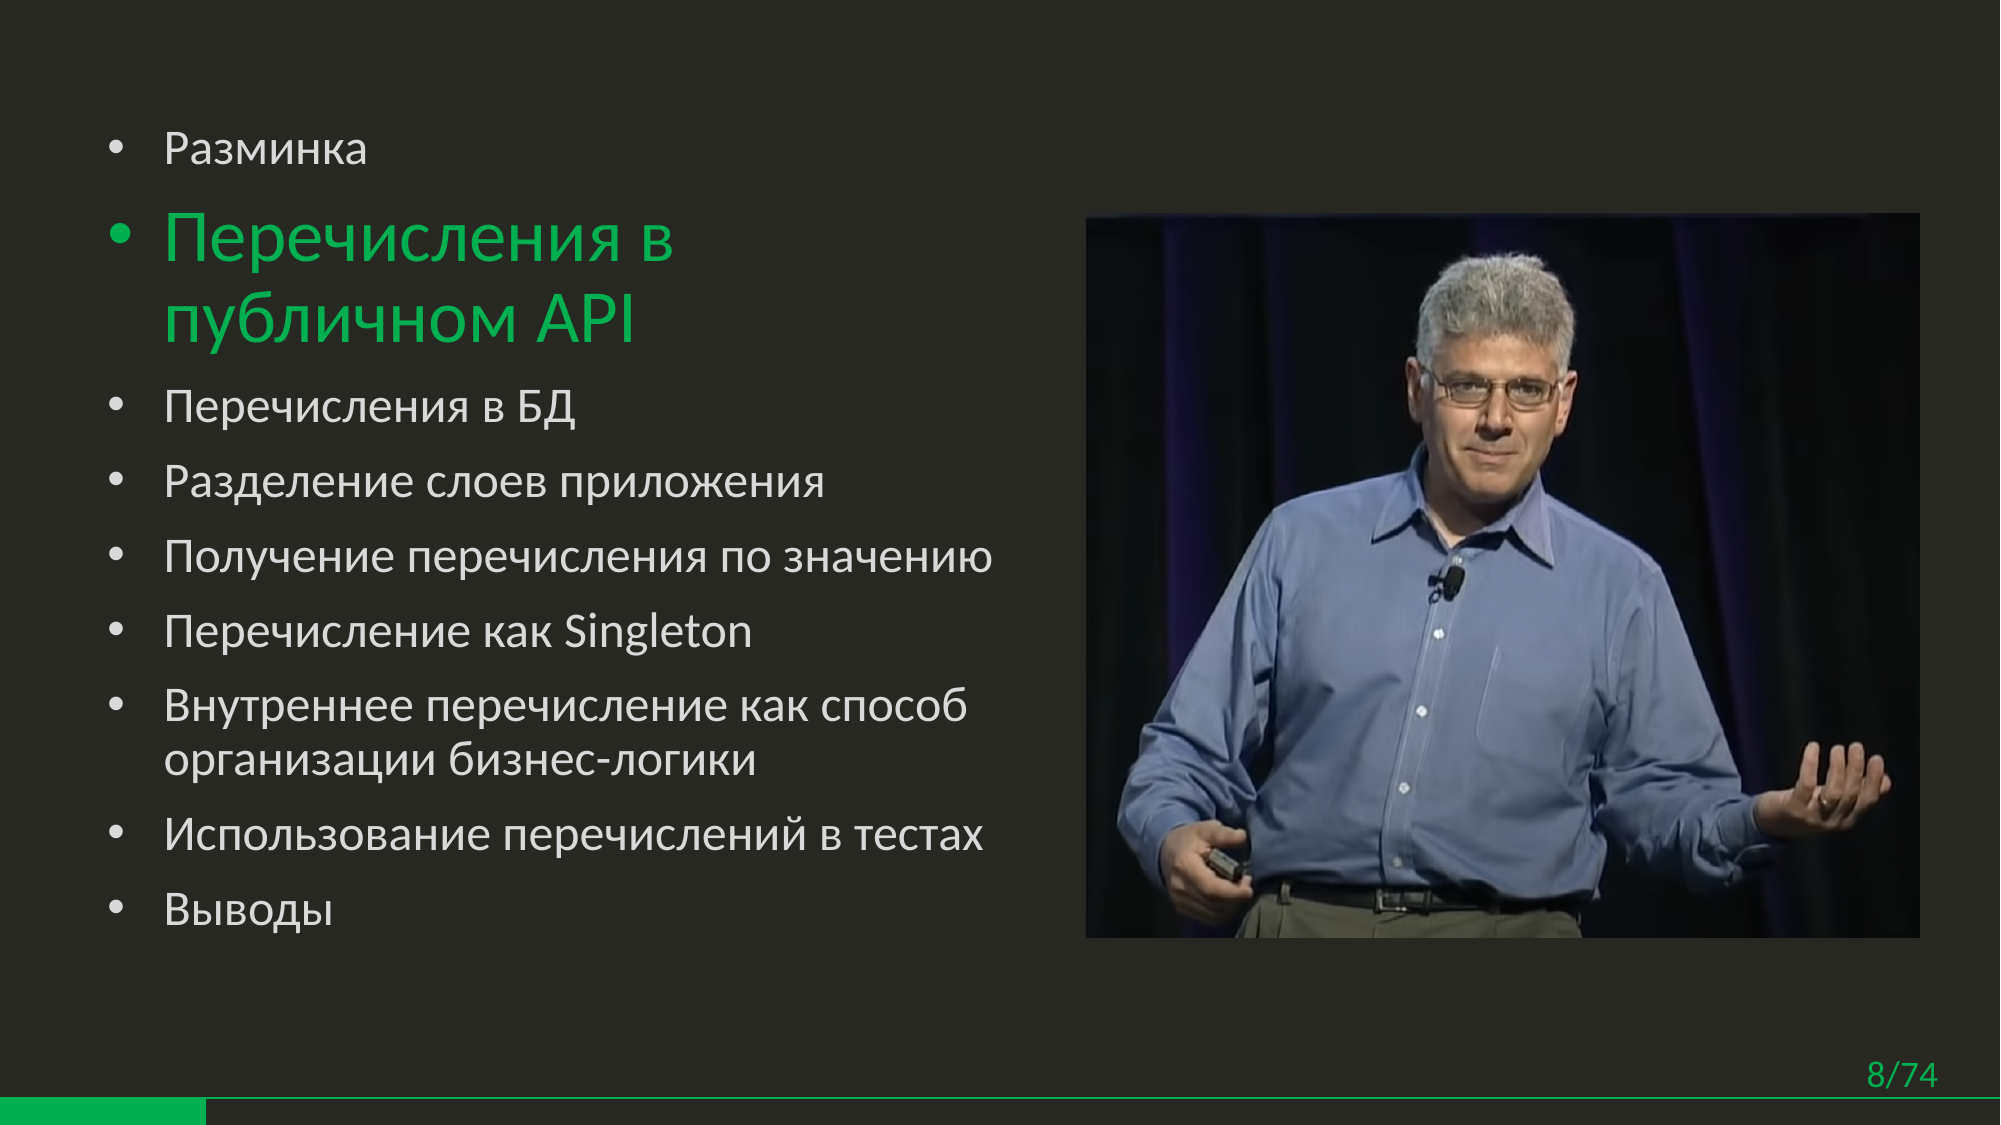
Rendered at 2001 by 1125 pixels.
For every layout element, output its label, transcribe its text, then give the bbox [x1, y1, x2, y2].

text_box [207, 1097, 2000, 1125]
picture [1086, 213, 1920, 938]
text_box Разминка Перечисления в публичном API Перечисления в БД Разделение слоев приложения Получение перечисления по значению Перечисление как Singleton Внутреннее перечисление как способ организации бизнес-логики Использование перечислений в тестах Выводы [92, 114, 1024, 1061]
text_box [0, 1097, 207, 1125]
slide_number 8/74 [1809, 1042, 1953, 1103]
